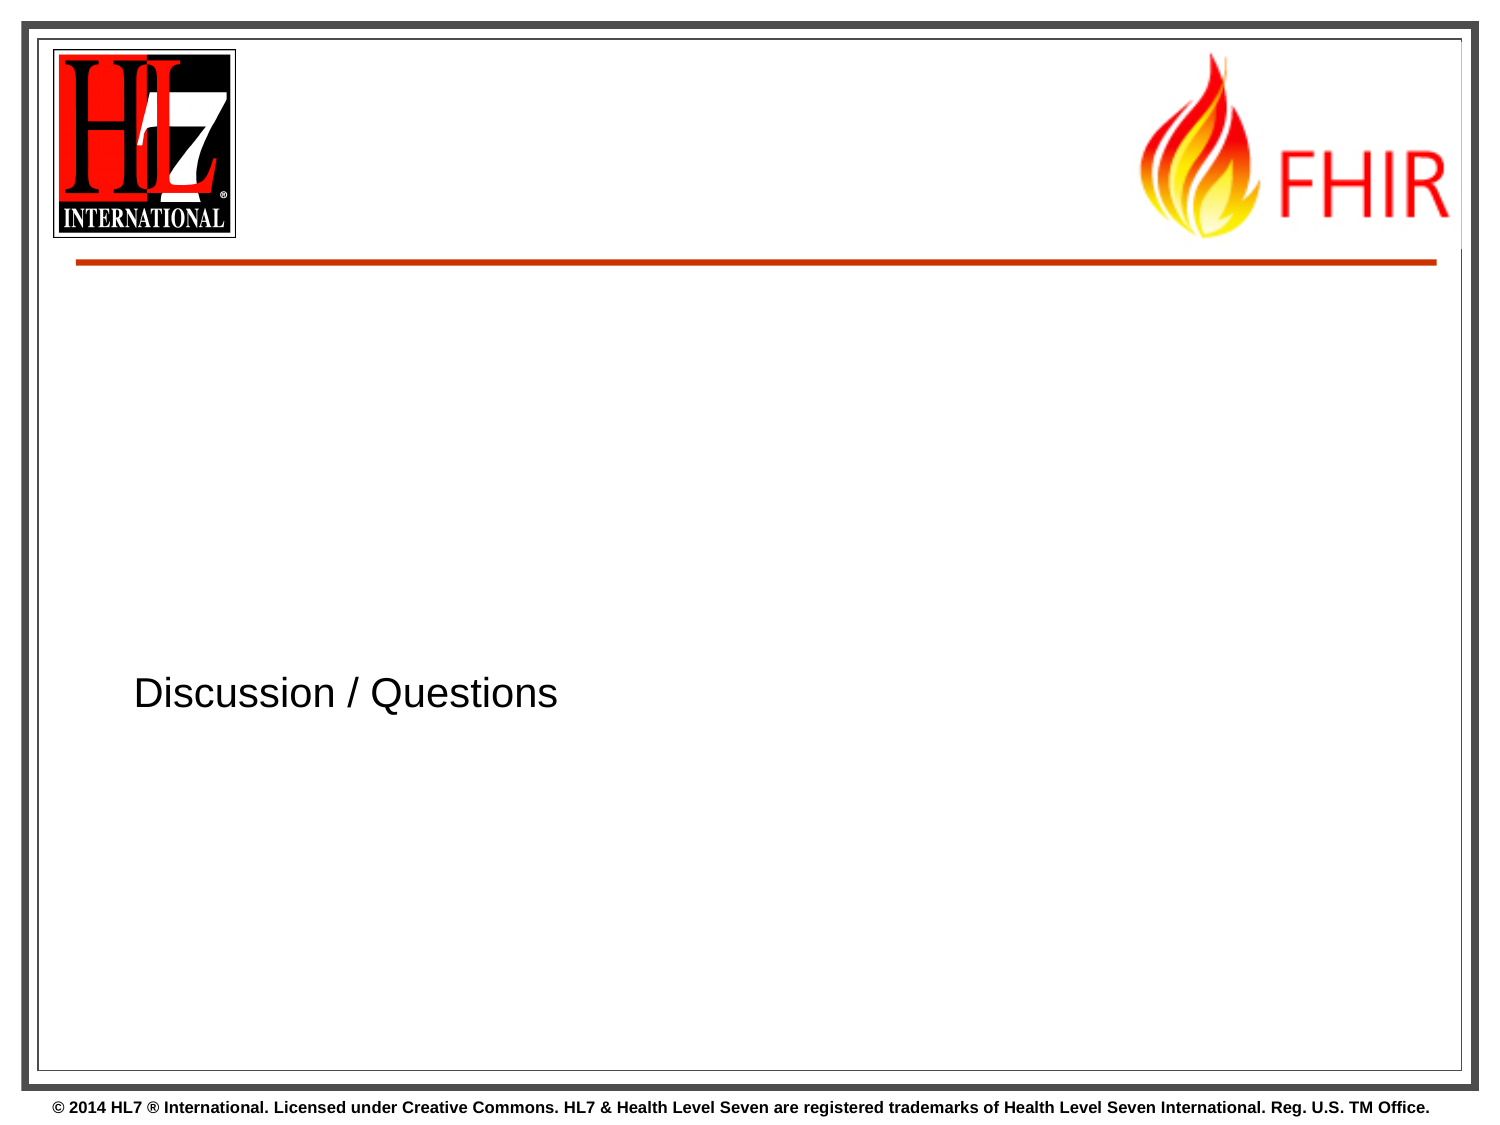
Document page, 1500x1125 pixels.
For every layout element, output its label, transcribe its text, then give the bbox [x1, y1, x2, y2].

list Discussion / Questions [118, 476, 1394, 723]
picture [1128, 42, 1462, 249]
picture [53, 49, 236, 238]
